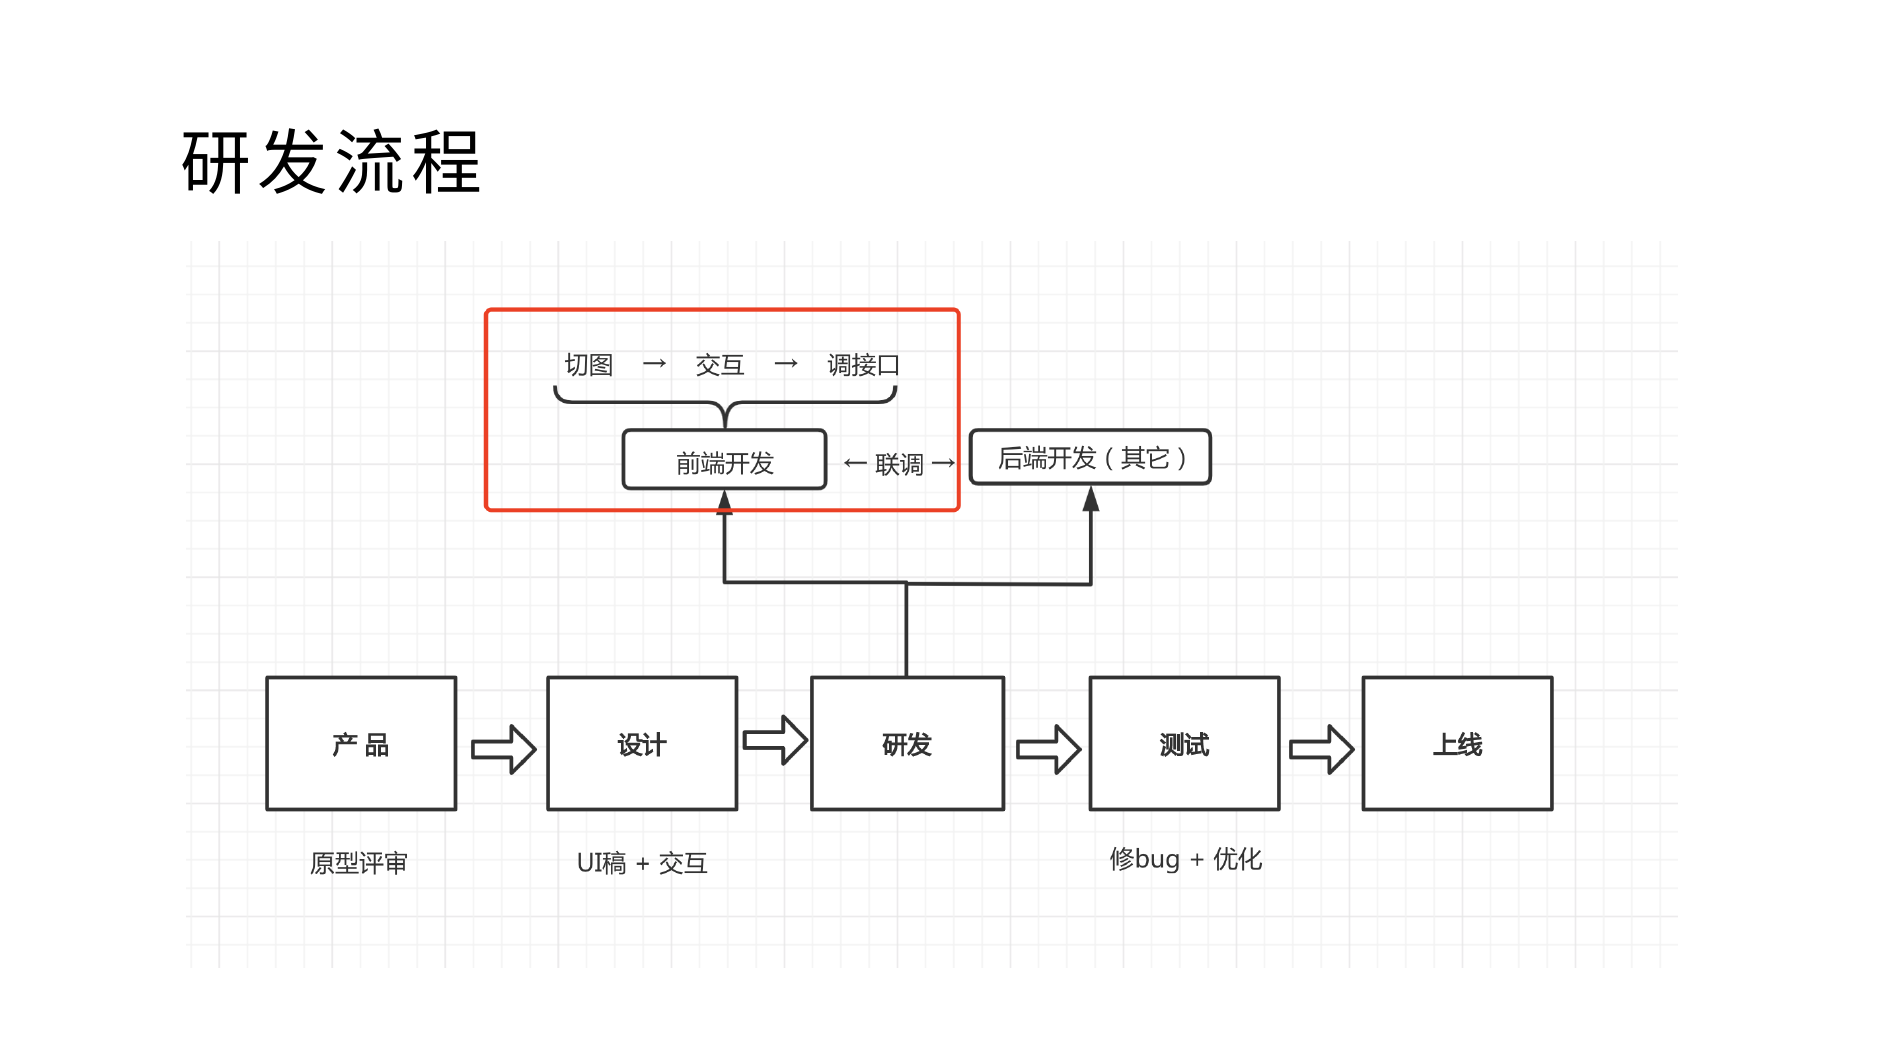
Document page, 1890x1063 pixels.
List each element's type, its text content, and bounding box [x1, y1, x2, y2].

title 研发流程 [164, 111, 1847, 208]
picture [186, 241, 1678, 968]
